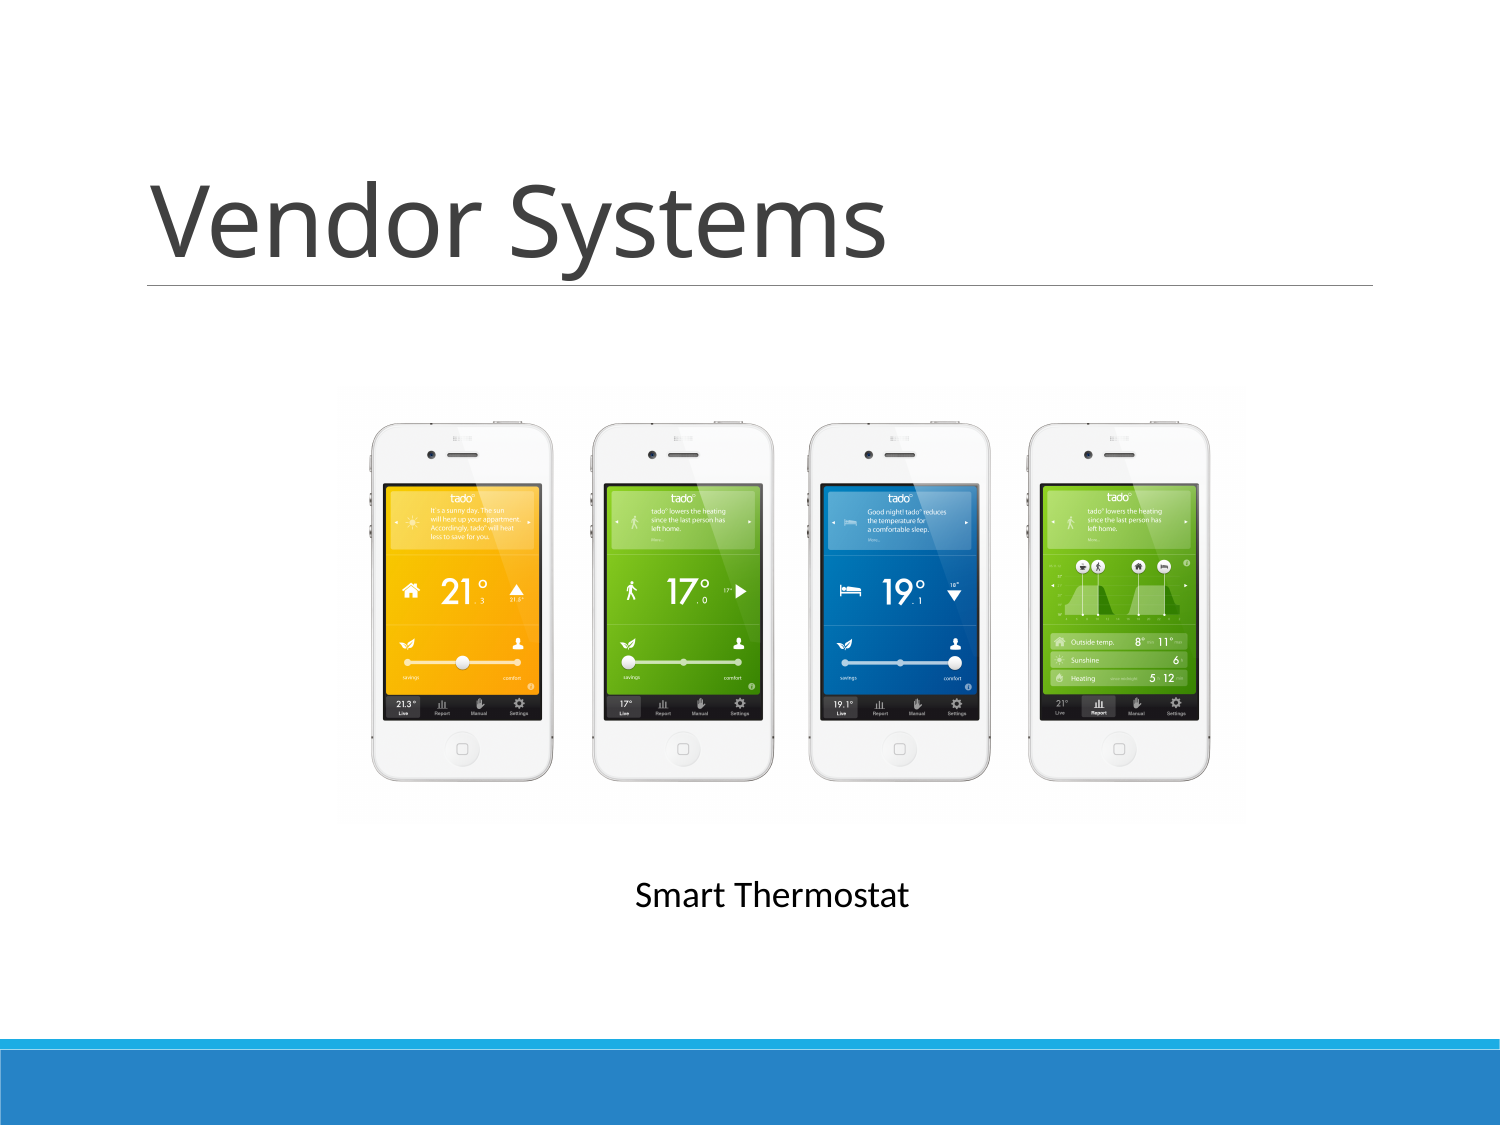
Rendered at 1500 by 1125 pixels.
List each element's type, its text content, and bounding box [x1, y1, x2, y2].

text_box Smart Thermostat [620, 862, 925, 1013]
picture [336, 386, 1247, 825]
title Vendor Systems [135, 47, 1373, 285]
